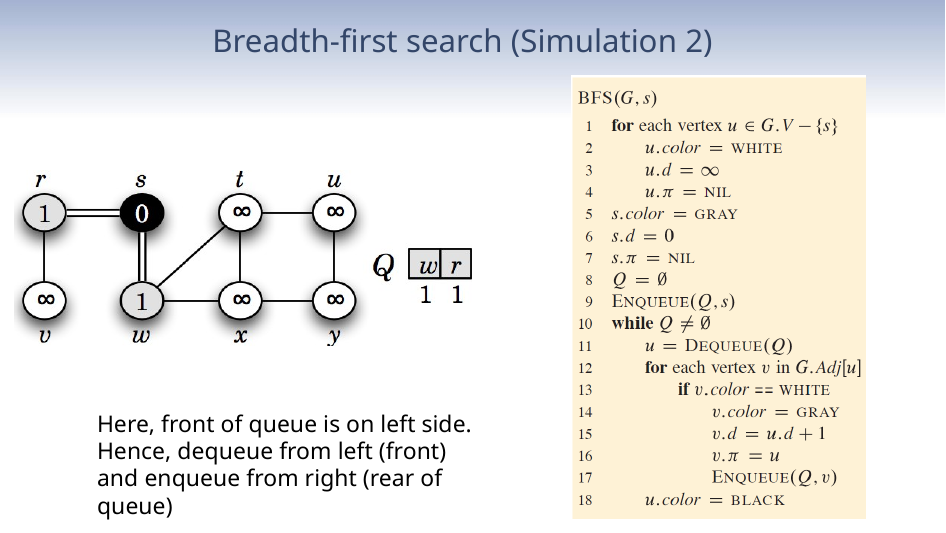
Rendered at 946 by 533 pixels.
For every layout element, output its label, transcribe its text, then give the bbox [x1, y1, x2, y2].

picture [0, 0, 945, 519]
picture [13, 169, 472, 346]
text_box Here, front of queue is on left side. Hence, dequeue from left (front) and enqueue from right (rear of queue) [82, 394, 497, 498]
text_box Breadth-first search (Simulation 2) [210, 19, 769, 89]
